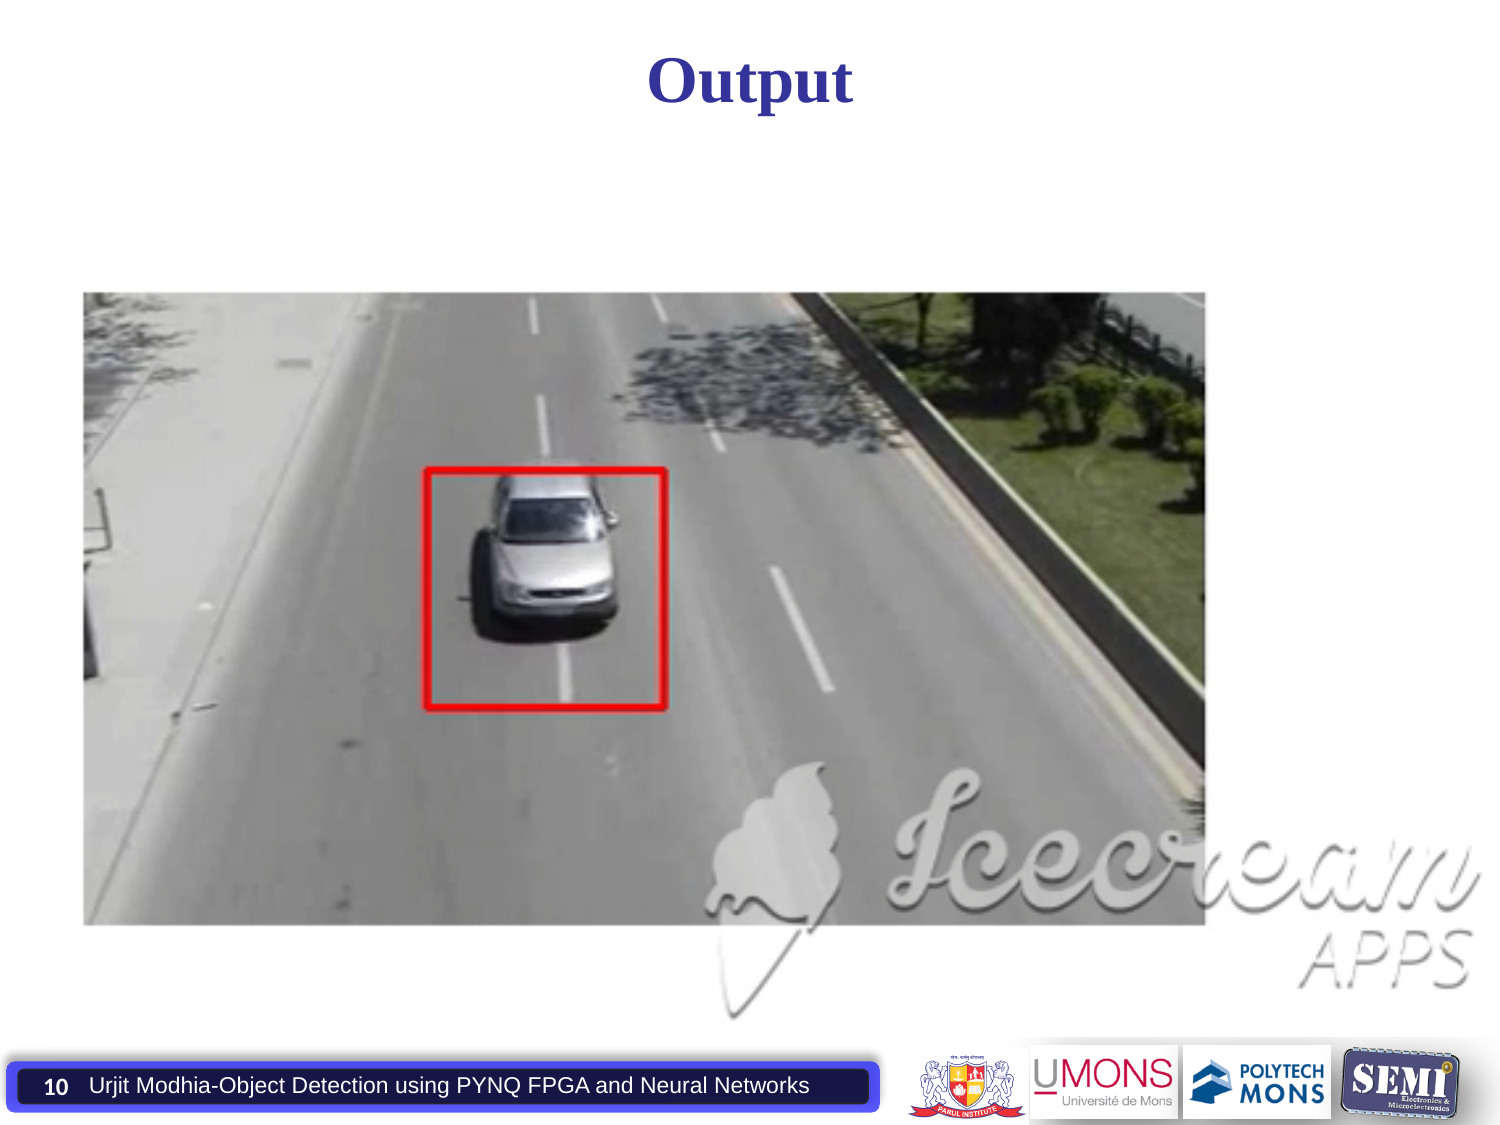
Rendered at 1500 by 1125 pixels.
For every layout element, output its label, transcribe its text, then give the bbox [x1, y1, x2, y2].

picture [1183, 1045, 1331, 1119]
picture [1030, 1045, 1178, 1119]
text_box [78, 287, 1500, 1038]
picture [903, 1048, 1029, 1125]
title Output [74, 27, 1426, 216]
picture [1340, 1046, 1461, 1120]
